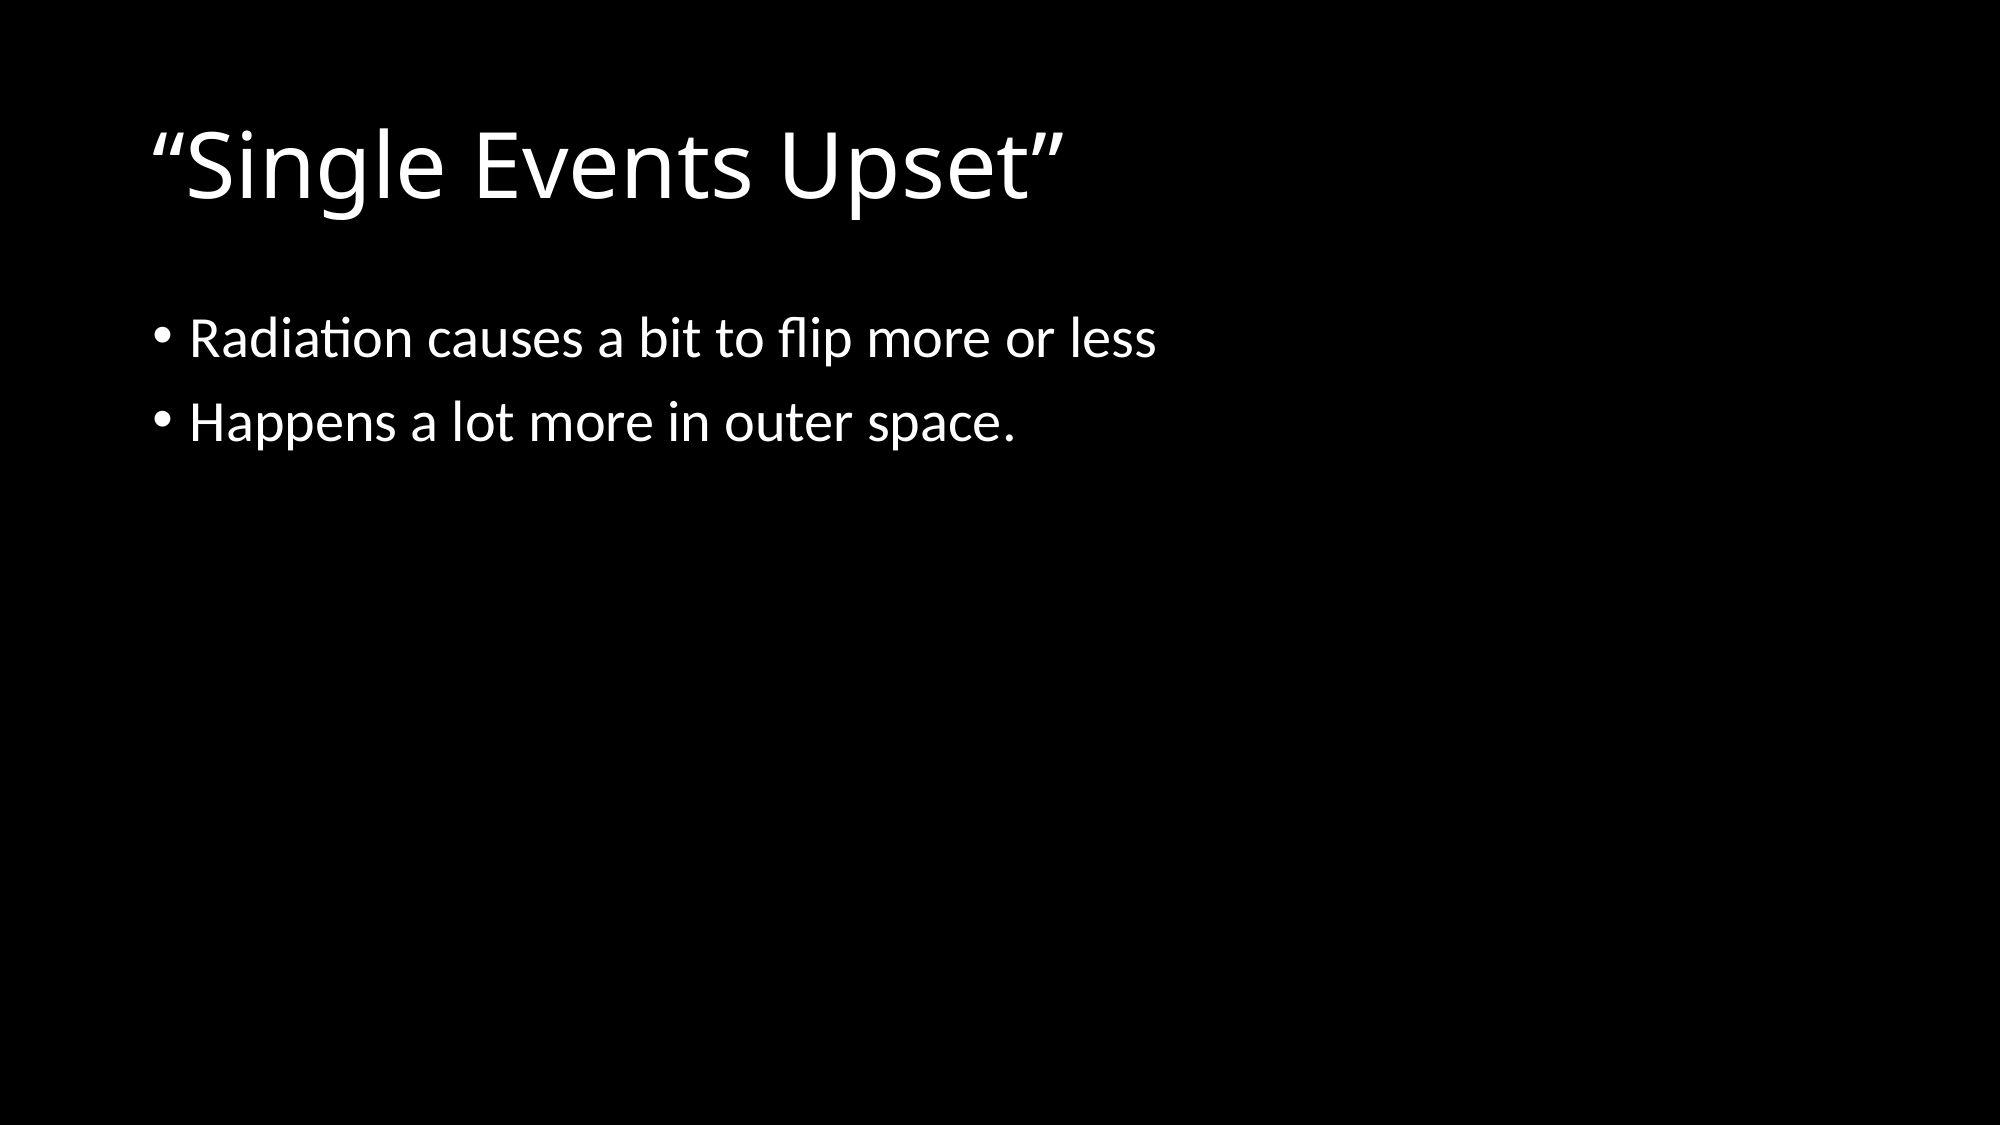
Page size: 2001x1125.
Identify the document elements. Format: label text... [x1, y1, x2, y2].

list Radiation causes a bit to flip more or less Happens a lot more in outer space. [137, 299, 1863, 1014]
title “Single Events Upset” [137, 59, 1863, 278]
